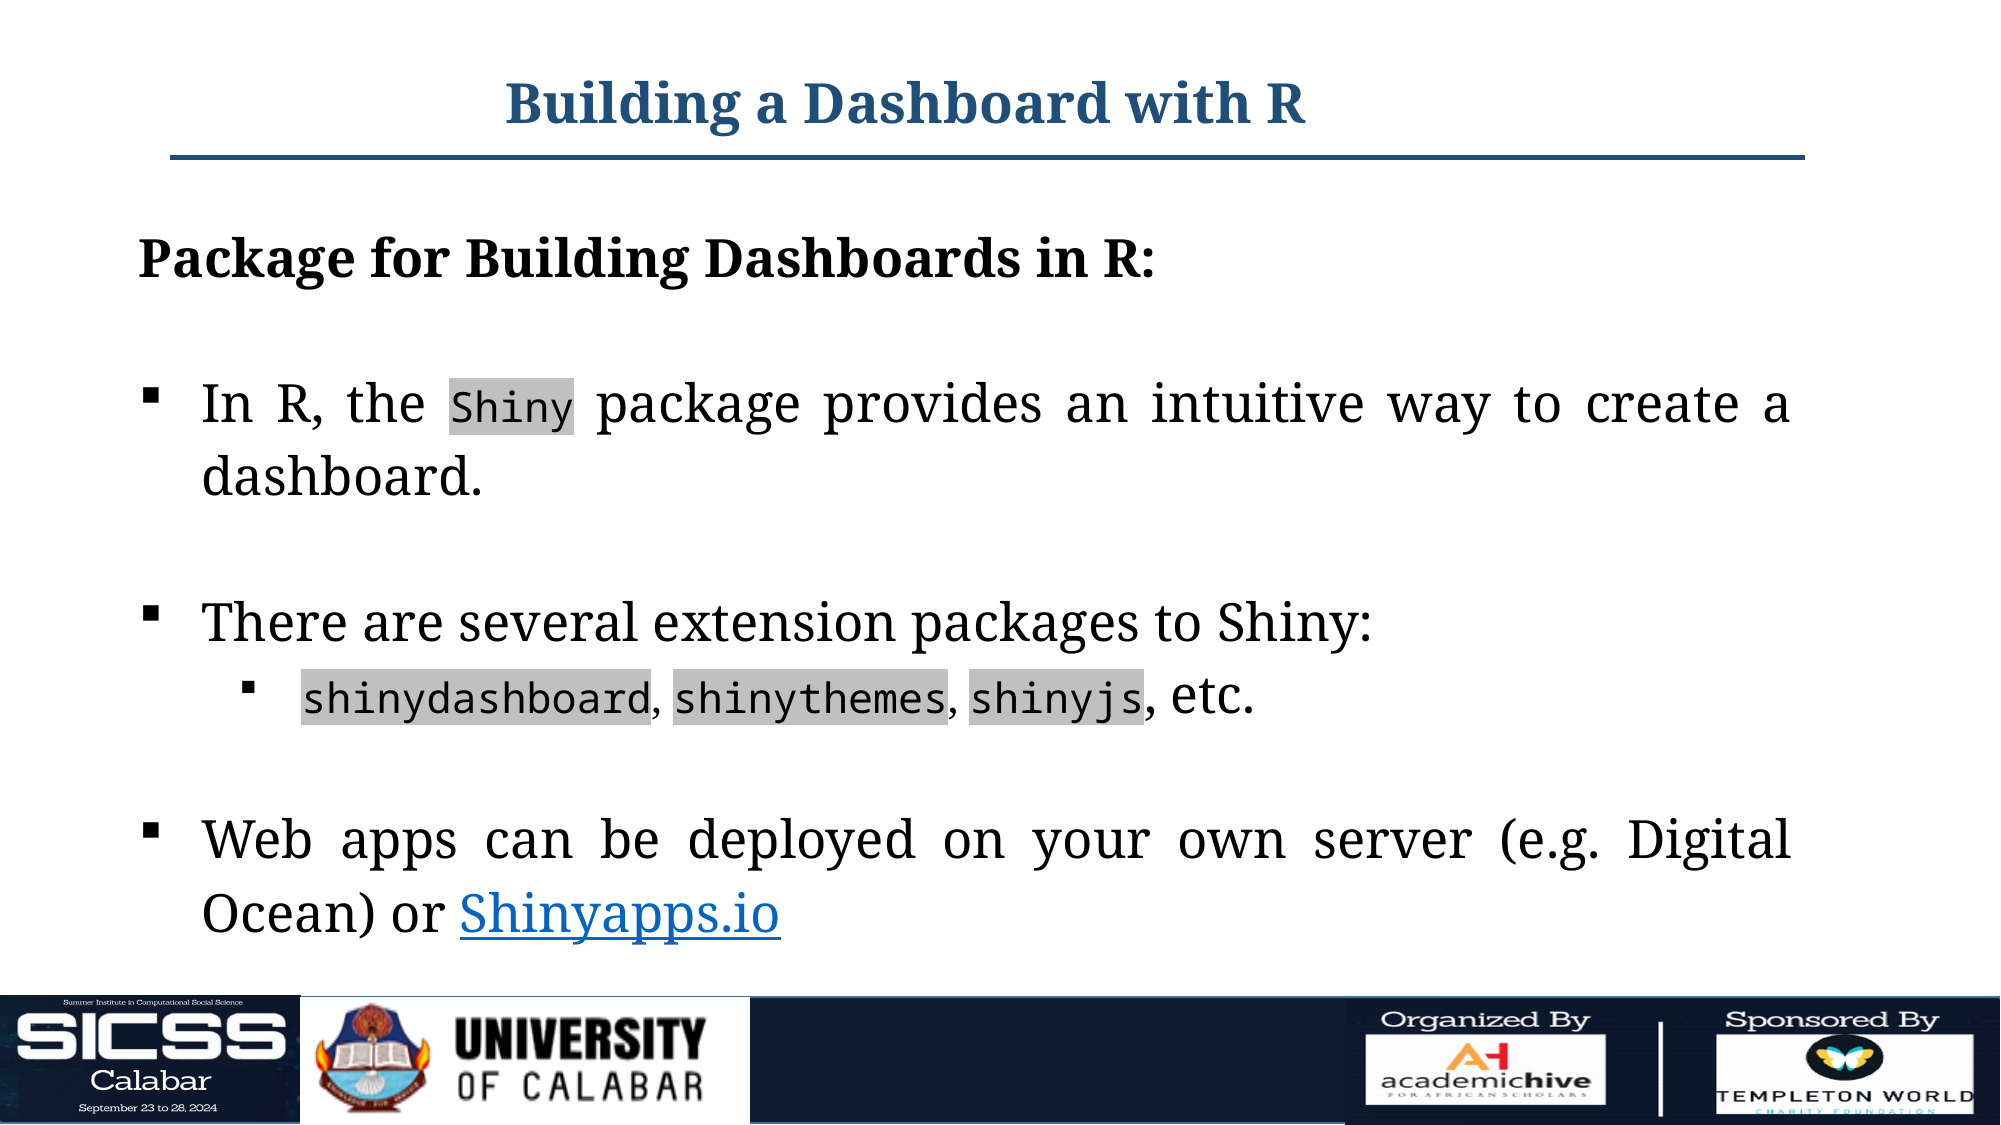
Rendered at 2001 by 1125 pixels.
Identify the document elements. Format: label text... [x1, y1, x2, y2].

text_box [0, 995, 2000, 1125]
text_box Building a Dashboard with R [89, 47, 1724, 155]
list Package for Building Dashboards in R: In R, the Shiny package provides an intuitive way to create a dashboard. There are several extension packages to Shiny: shinydashboard, shinythemes, shinyjs, etc. Web apps can be deployed on your own server (e.g. Digital Ocean) or Shinyapps.io [124, 170, 1808, 955]
